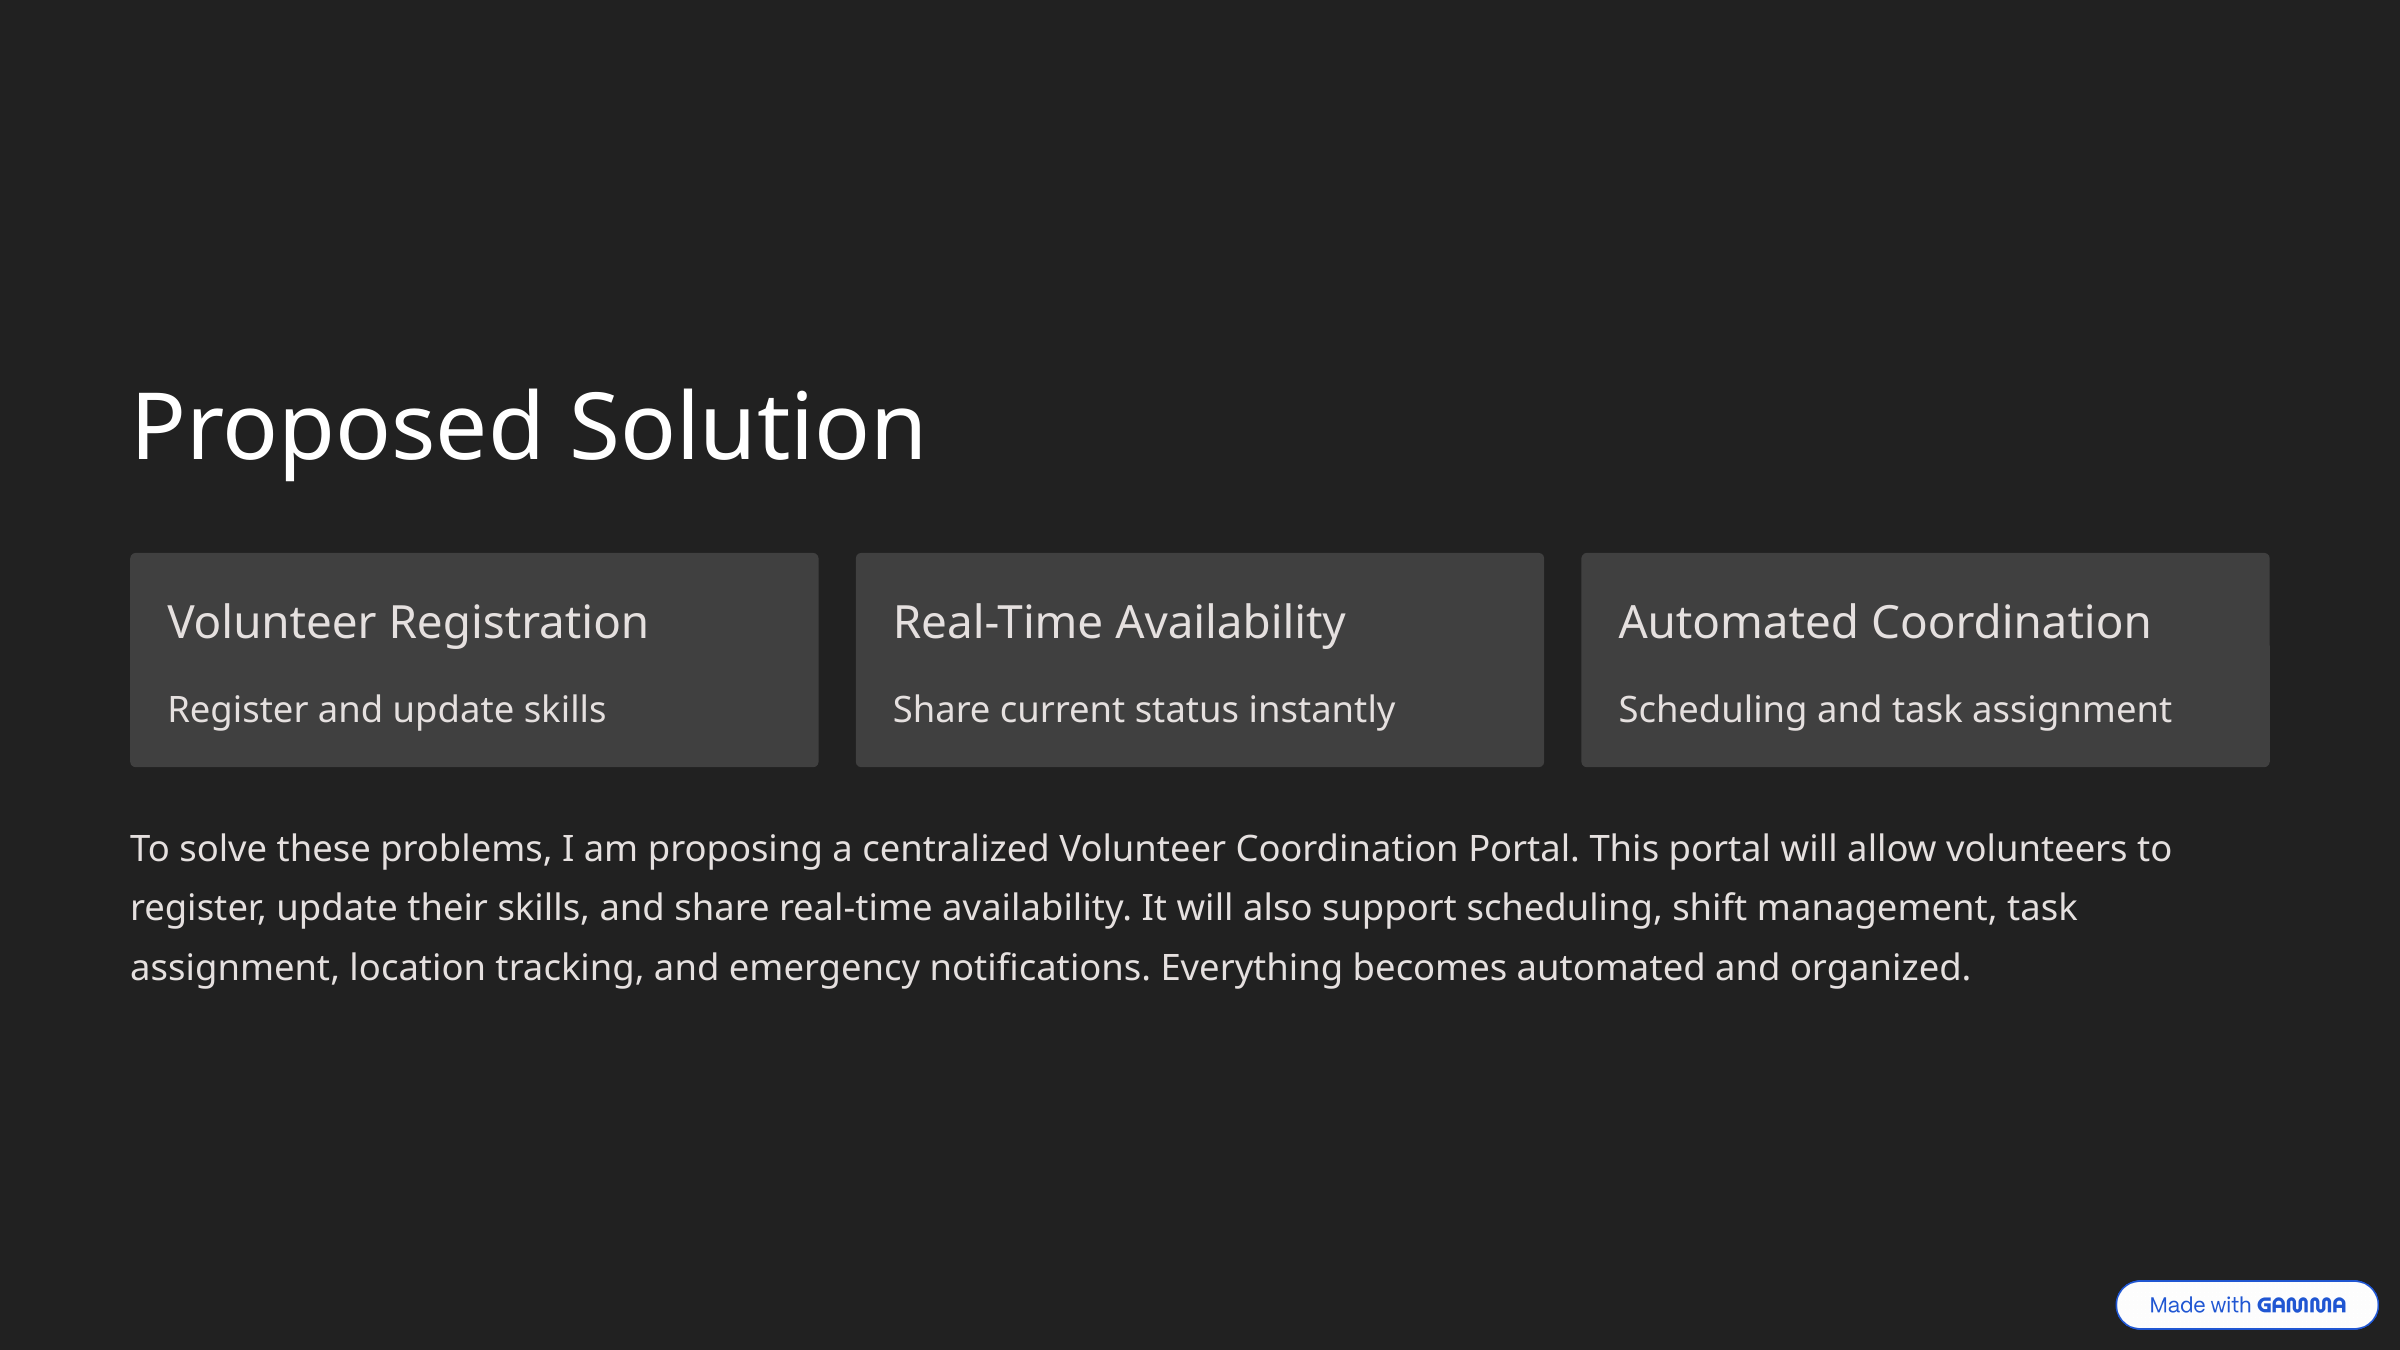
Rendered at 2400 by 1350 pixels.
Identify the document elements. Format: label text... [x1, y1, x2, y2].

text_box Share current status instantly [892, 670, 1507, 730]
text_box Scheduling and task assignment [1618, 670, 2233, 730]
text_box Register and update skills [167, 670, 782, 730]
picture [2106, 1271, 2389, 1339]
text_box [130, 552, 819, 768]
text_box [1581, 552, 2270, 768]
text_box Proposed Solution [130, 362, 1079, 479]
text_box Automated Coordination [1618, 590, 2233, 649]
text_box [855, 552, 1545, 768]
text_box Volunteer Registration [167, 590, 782, 649]
text_box To solve these problems, I am proposing a centralized Volunteer Coordination Portal. This portal will allow volunteers to register, update their skills, and share real-time availability. It will also support scheduling, shift management, task assignment, location tracking, and emergency notifications. Everything becomes automated and organized. [130, 809, 2270, 988]
text_box Real-Time Availability [892, 590, 1507, 649]
